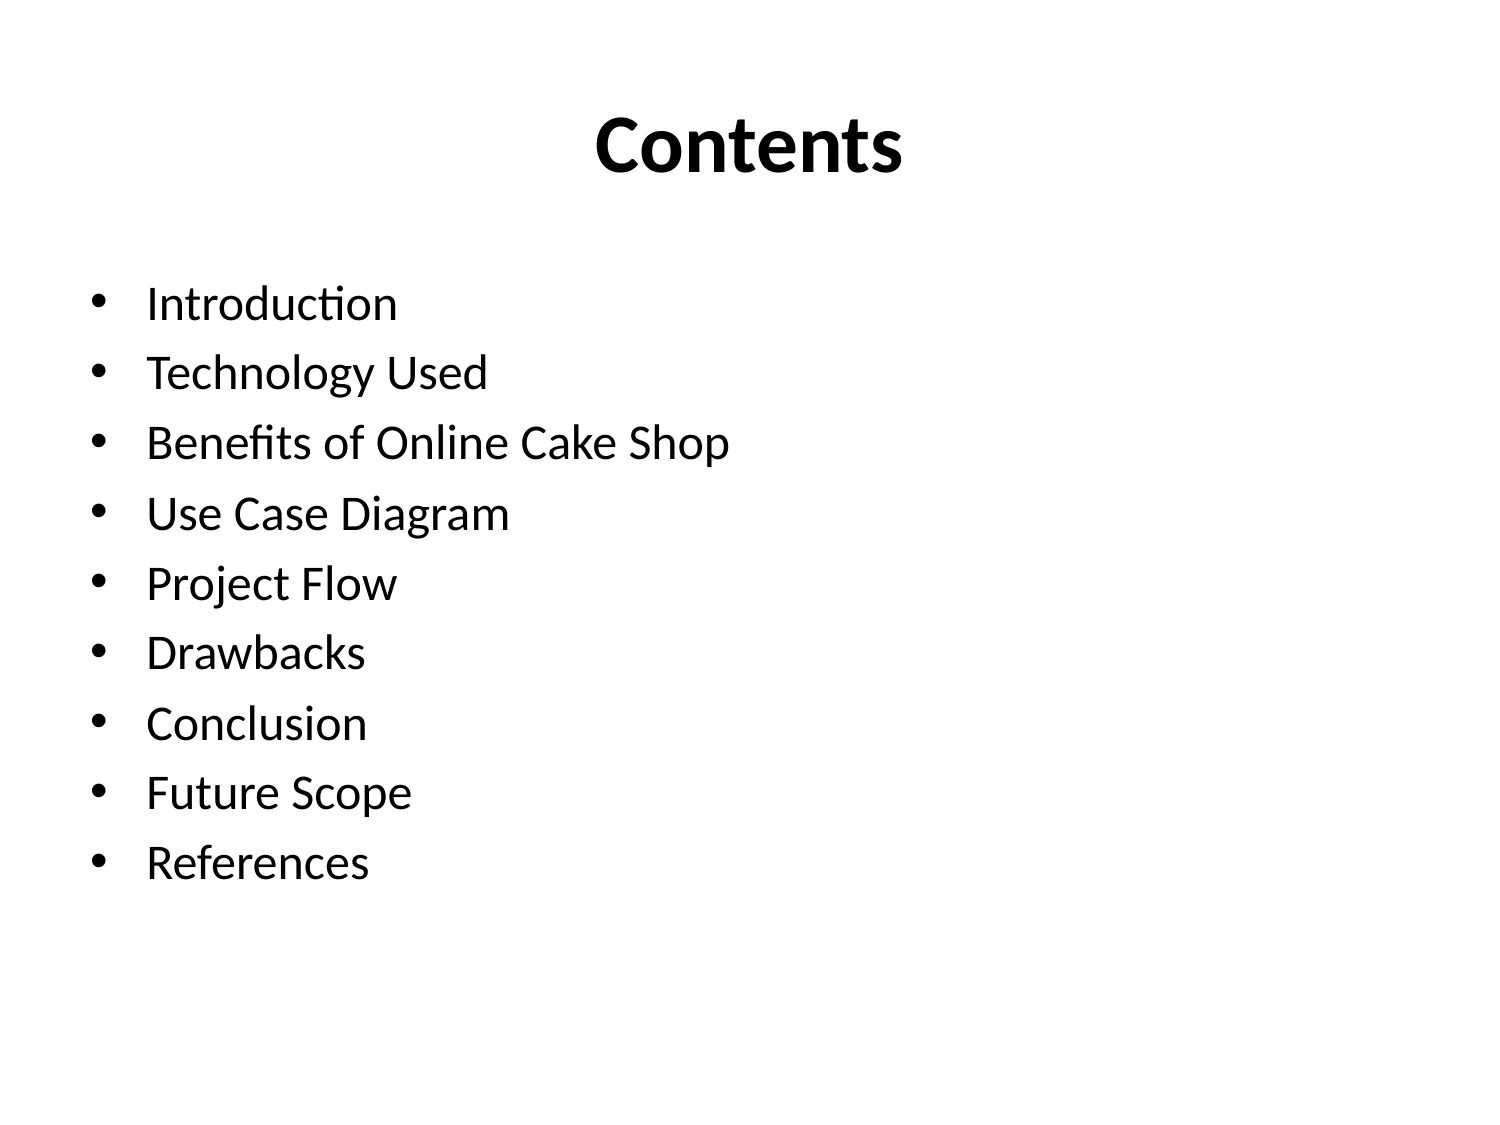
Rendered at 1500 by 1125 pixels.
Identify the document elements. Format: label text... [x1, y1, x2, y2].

list Introduction Technology Used Benefits of Online Cake Shop Use Case Diagram Project Flow Drawbacks Conclusion Future Scope References [75, 262, 1425, 1005]
title Contents [75, 45, 1425, 233]
